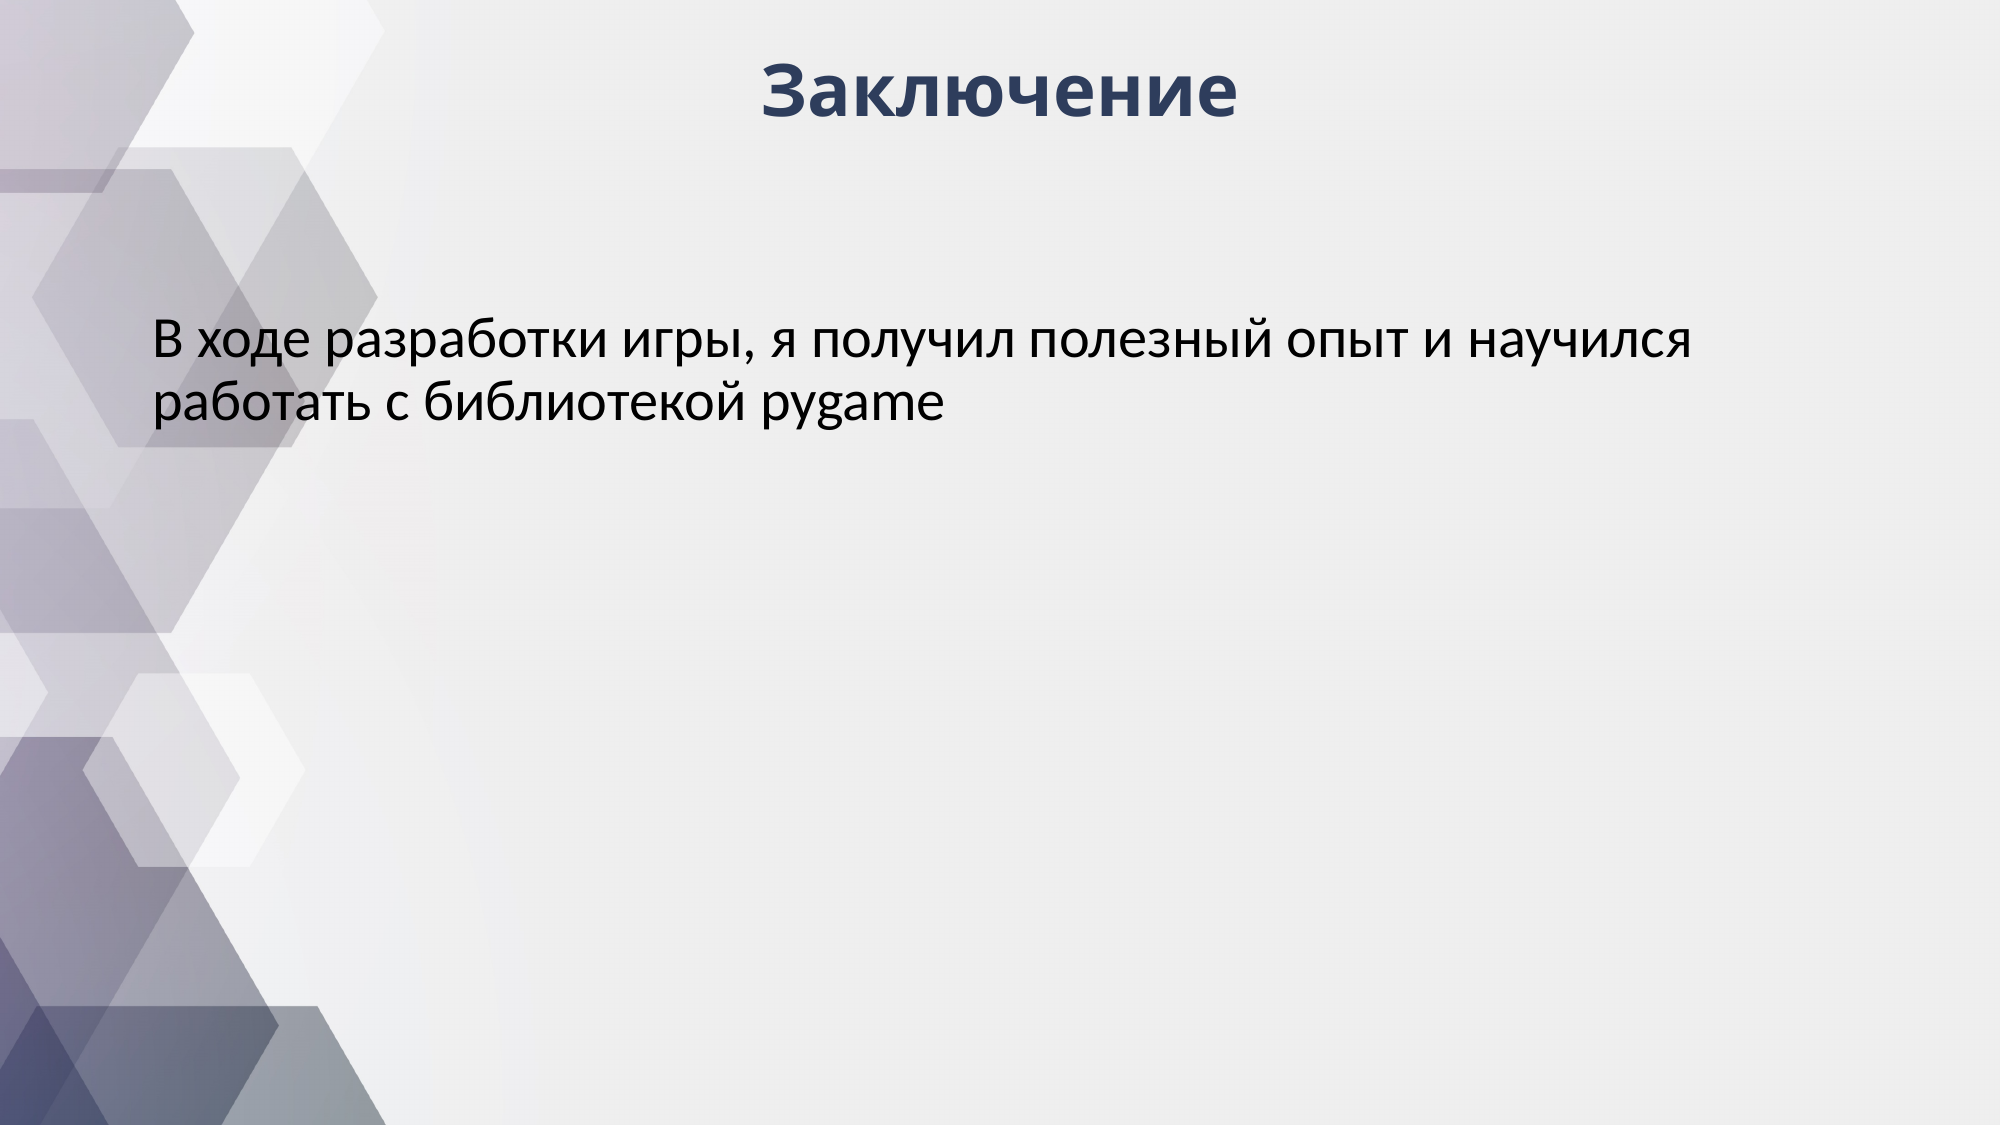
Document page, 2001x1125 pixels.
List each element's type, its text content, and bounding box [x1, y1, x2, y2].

title Заключение [137, 46, 1863, 140]
list В ходе разработки игры, я получил полезный опыт и научился работать с библиотекой pygame [137, 299, 1863, 1014]
picture [0, 0, 2000, 1125]
